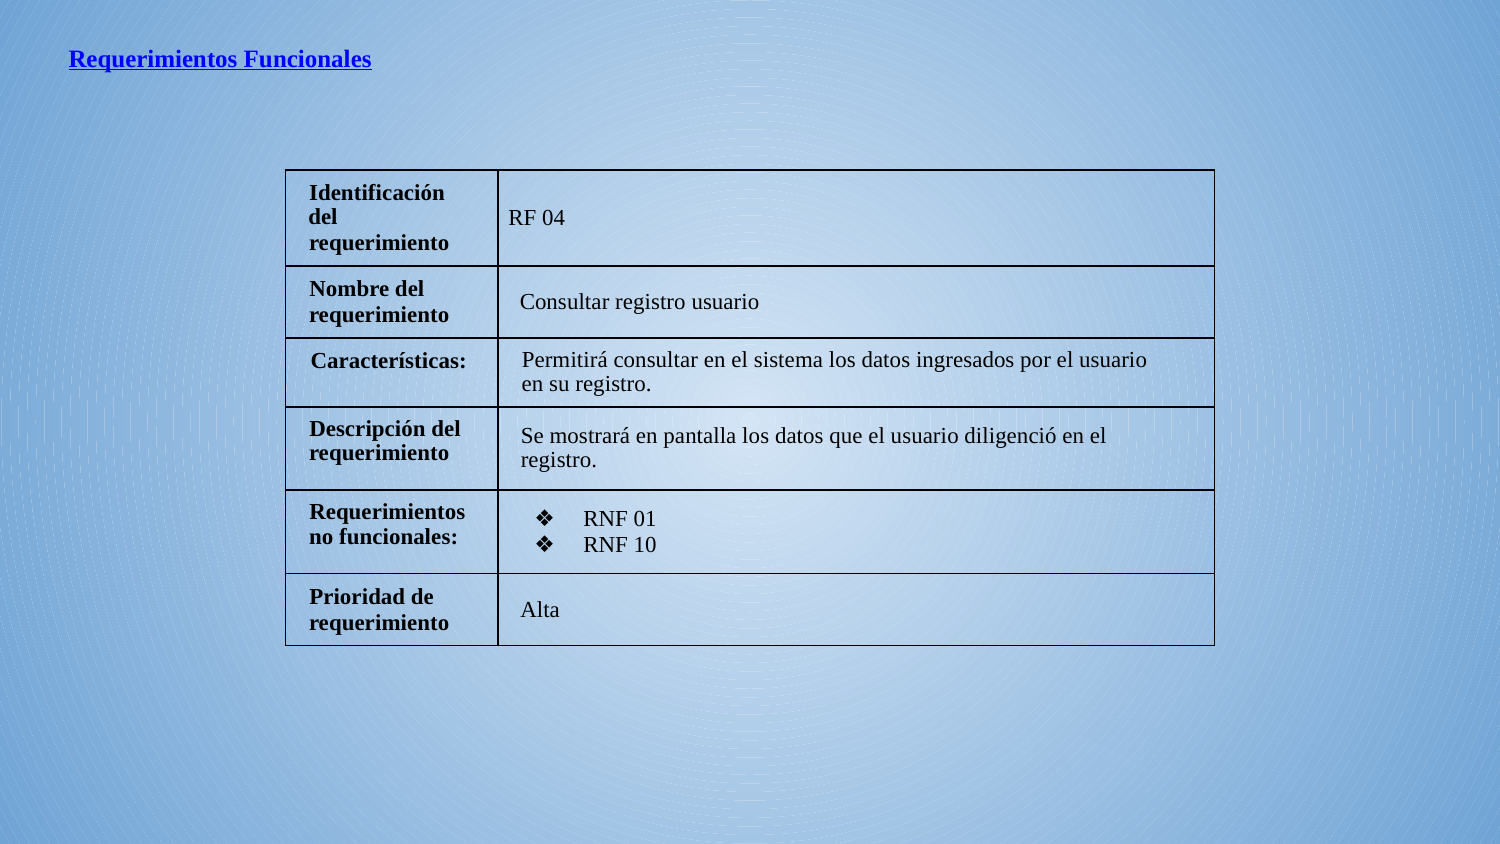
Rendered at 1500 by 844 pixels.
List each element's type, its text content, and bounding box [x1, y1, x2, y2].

table_cell Alta [499, 574, 1214, 645]
table_cell RNF 01 RNF 10 [499, 491, 1214, 573]
table_header Identificación del requerimiento [286, 171, 497, 265]
table_cell Permitirá consultar en el sistema los datos ingresados por el usuario en su registro. [499, 339, 1214, 406]
table_cell Se mostrará en pantalla los datos que el usuario diligenció en el registro. [499, 408, 1214, 489]
table_cell Nombre del requerimiento [286, 267, 497, 337]
table_cell Descripción del requerimiento [286, 408, 497, 489]
table_cell Prioridad de requerimiento [286, 574, 497, 645]
table_cell Características: [286, 339, 497, 406]
title Requerimientos Funcionales [51, 29, 1449, 124]
table_cell Consultar registro usuario [499, 267, 1214, 337]
table_cell Requerimientos no funcionales: [286, 491, 497, 573]
table_header RF 04 [499, 171, 1214, 265]
